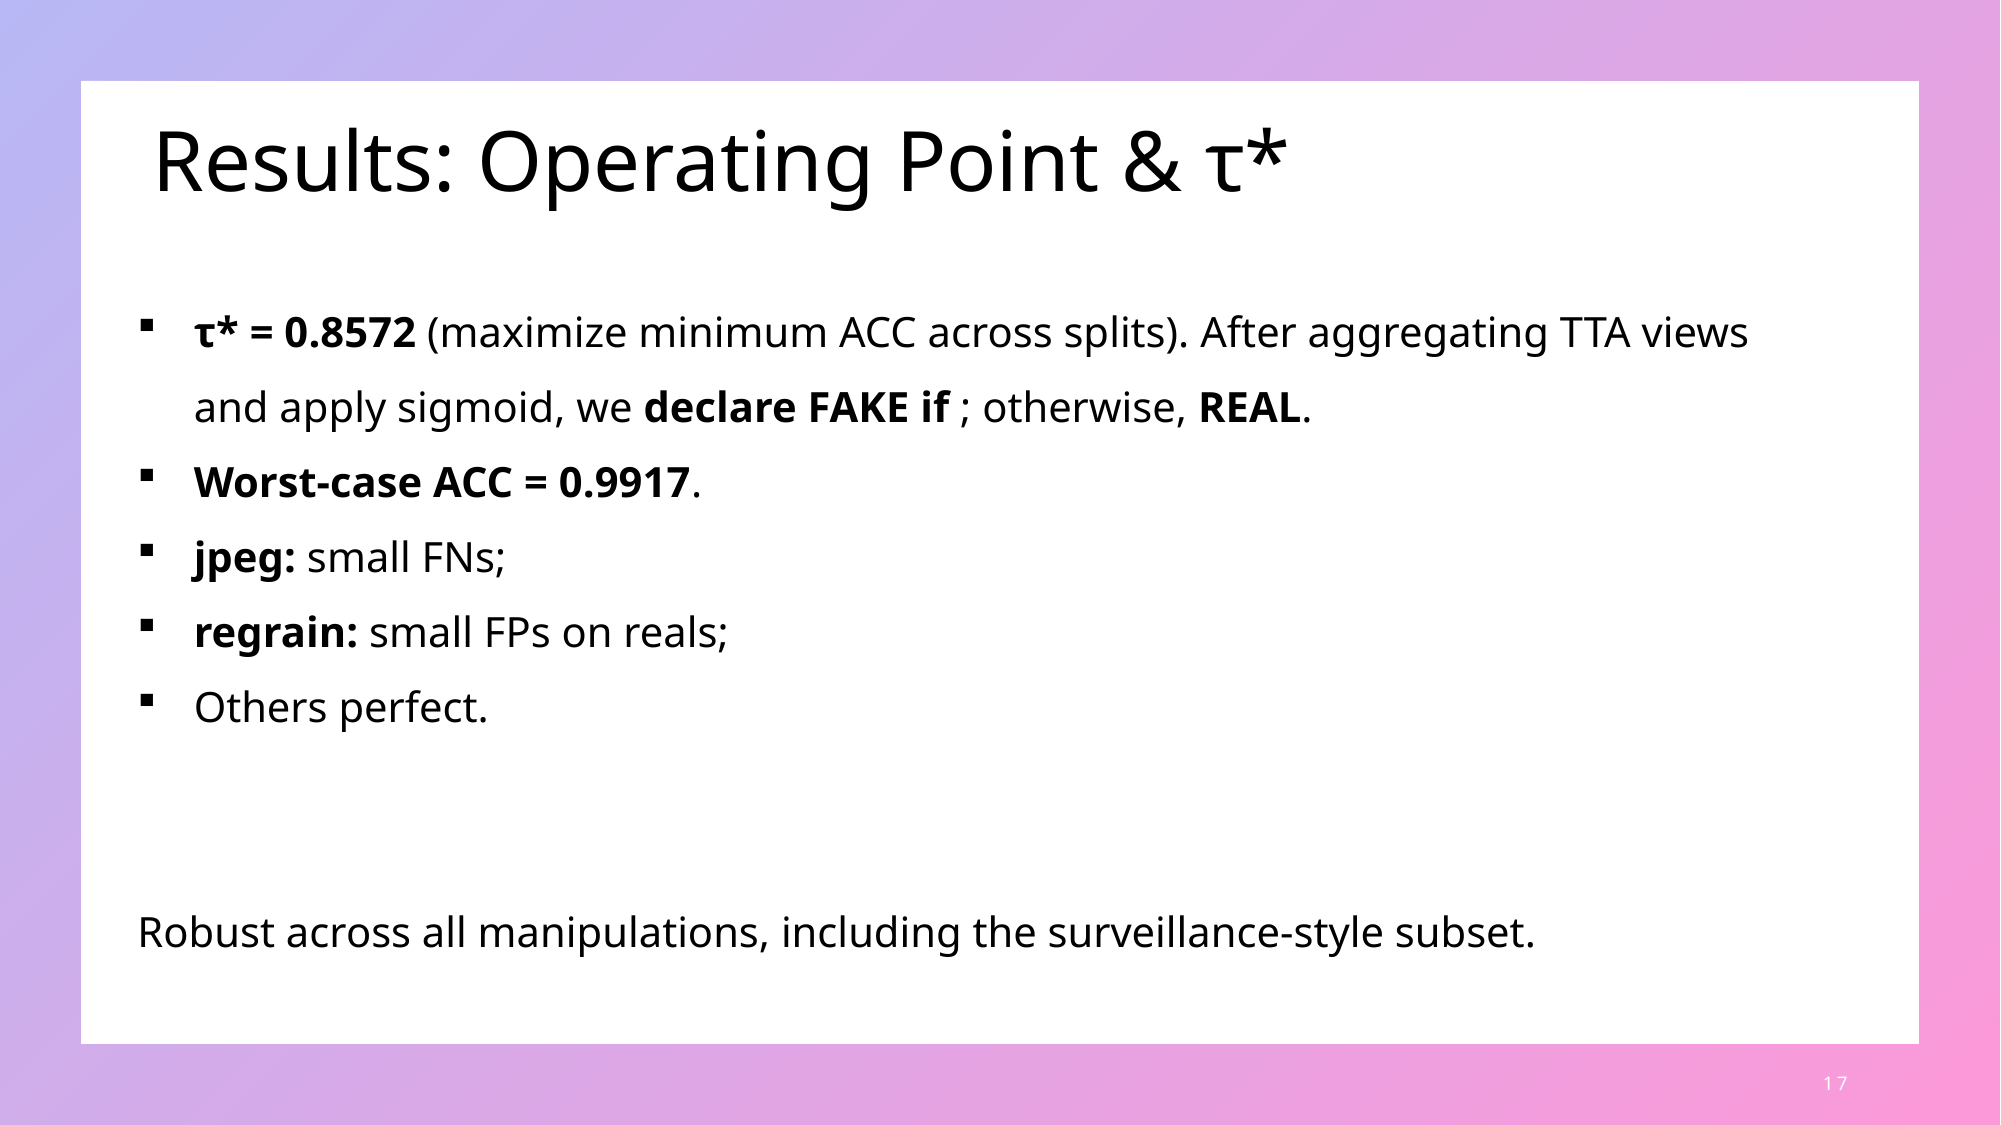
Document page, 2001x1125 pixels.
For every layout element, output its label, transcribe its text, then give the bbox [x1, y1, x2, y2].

slide_number 17 [1412, 1054, 1863, 1115]
title Results: Operating Point & τ* [137, 56, 1863, 274]
